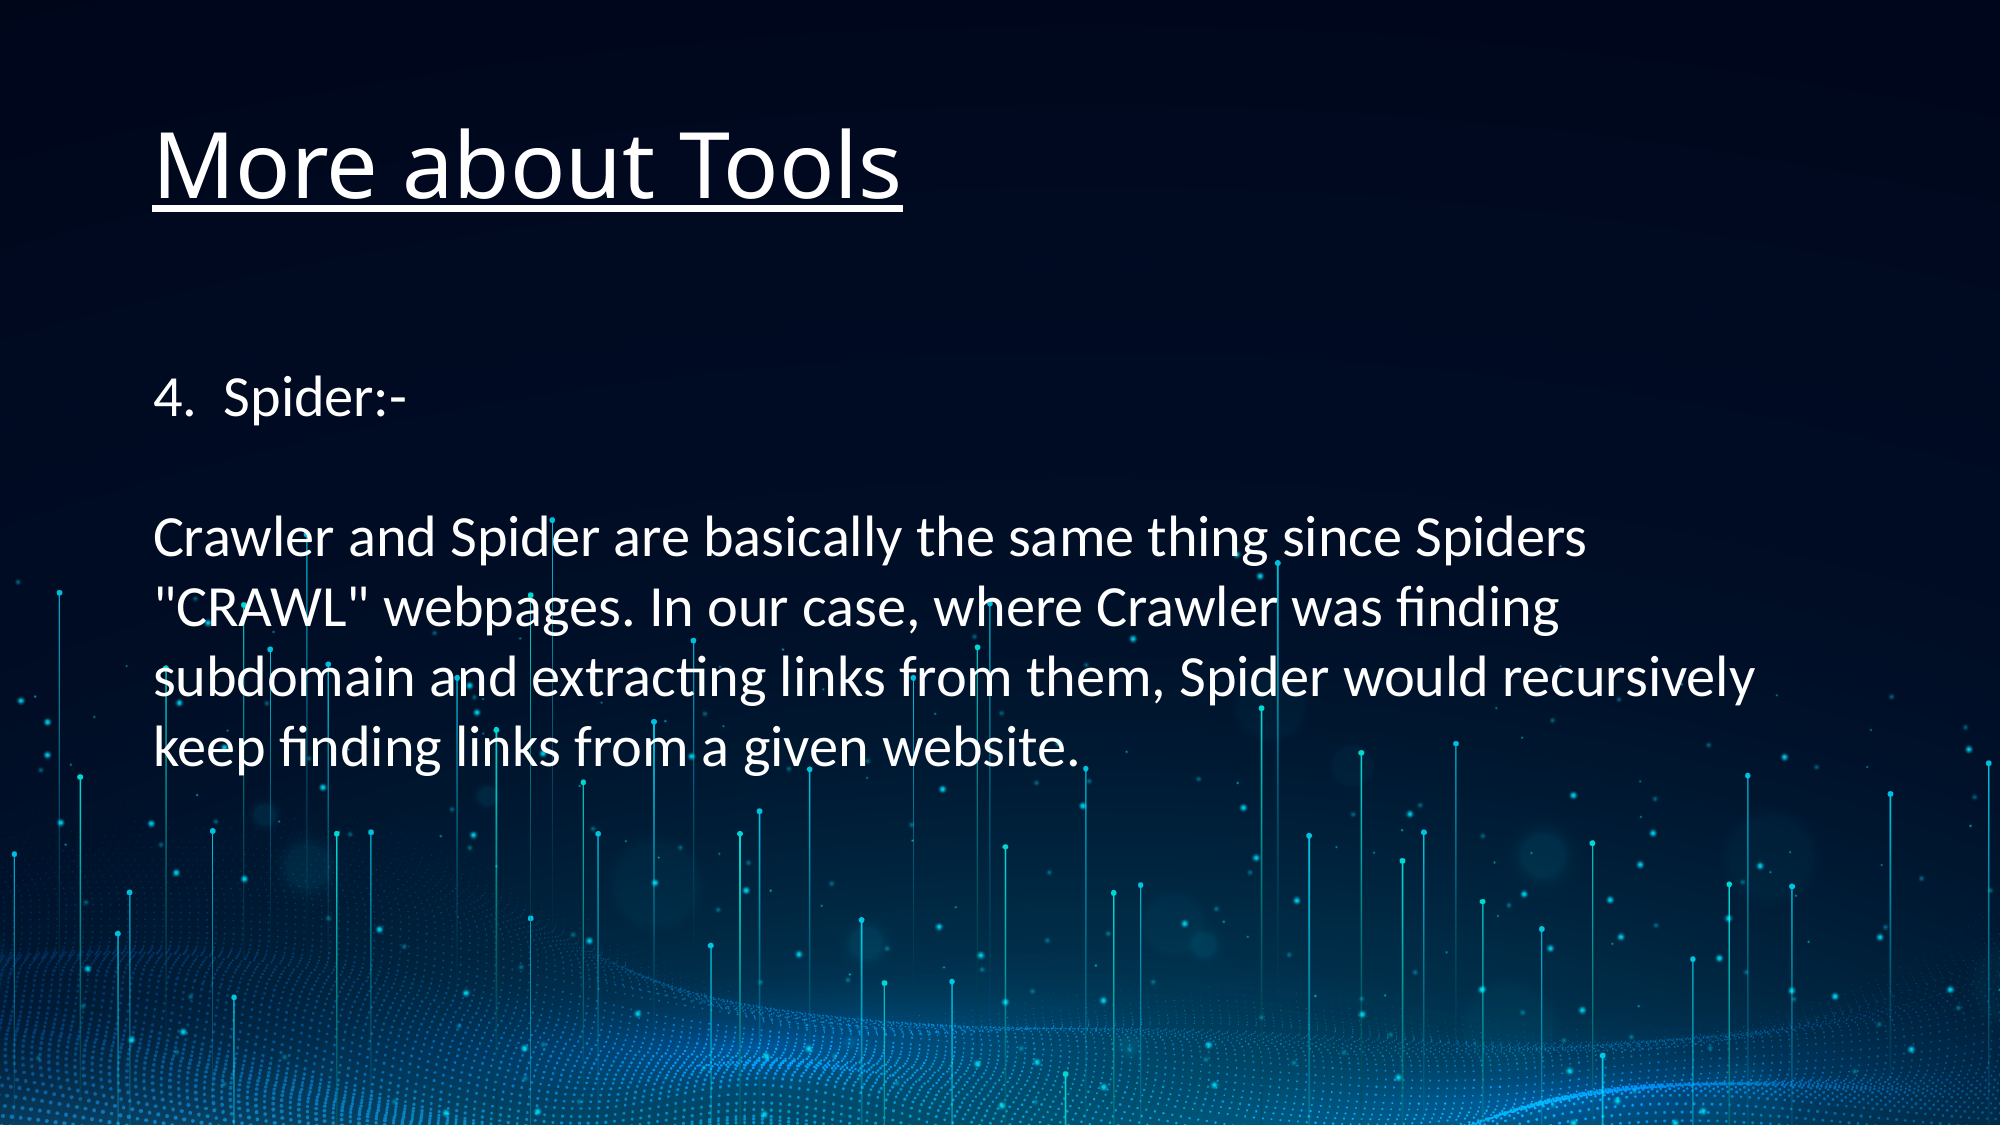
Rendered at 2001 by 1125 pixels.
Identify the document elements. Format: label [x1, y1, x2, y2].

list [0, 0, 2000, 1125]
